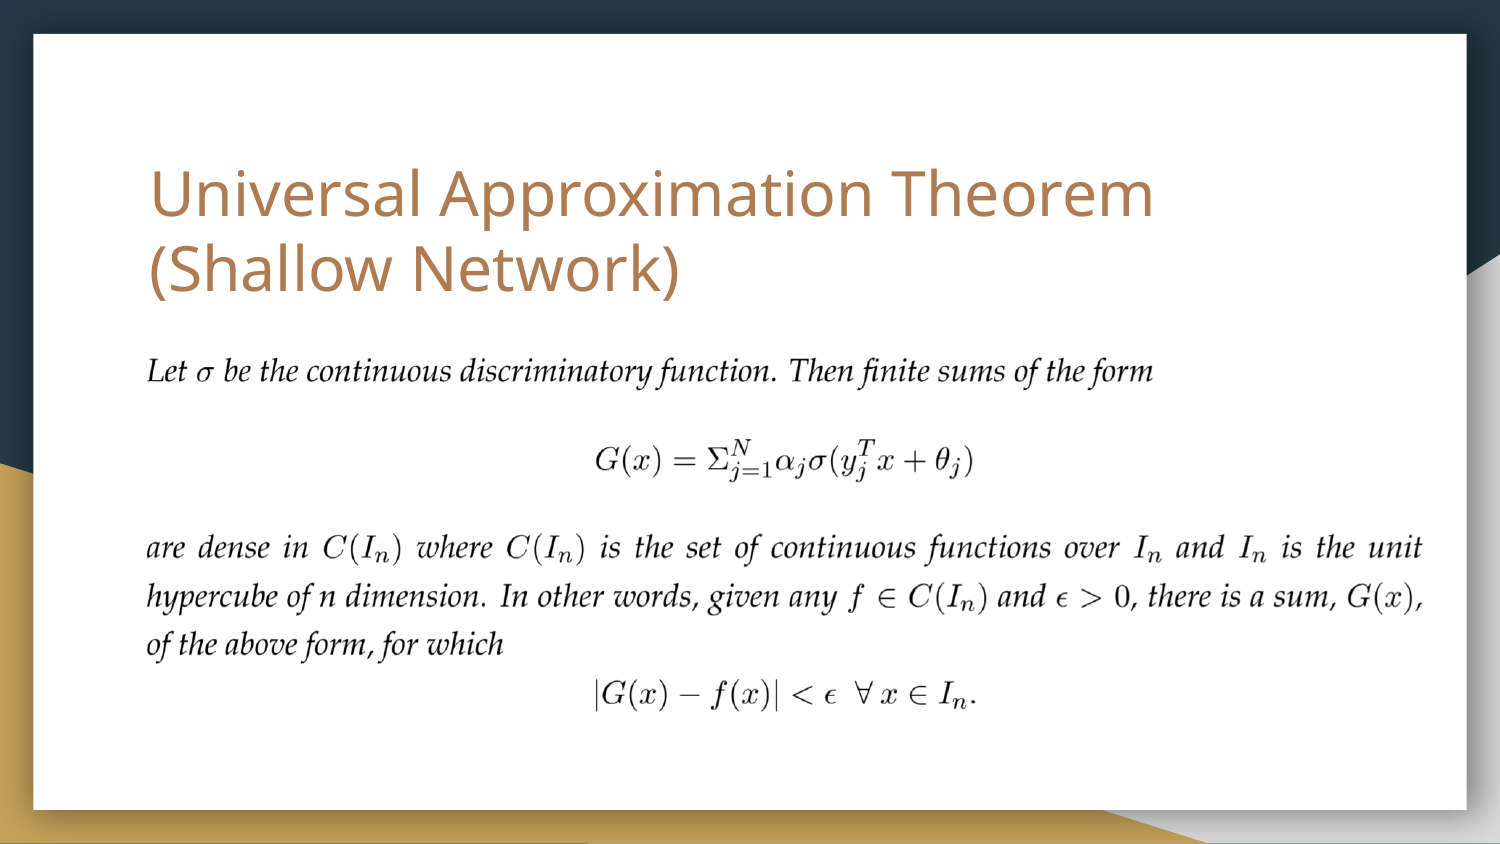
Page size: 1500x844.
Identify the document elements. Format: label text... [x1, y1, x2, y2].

picture [134, 340, 1442, 761]
title Universal Approximation Theorem (Shallow Network) [134, 138, 1366, 296]
